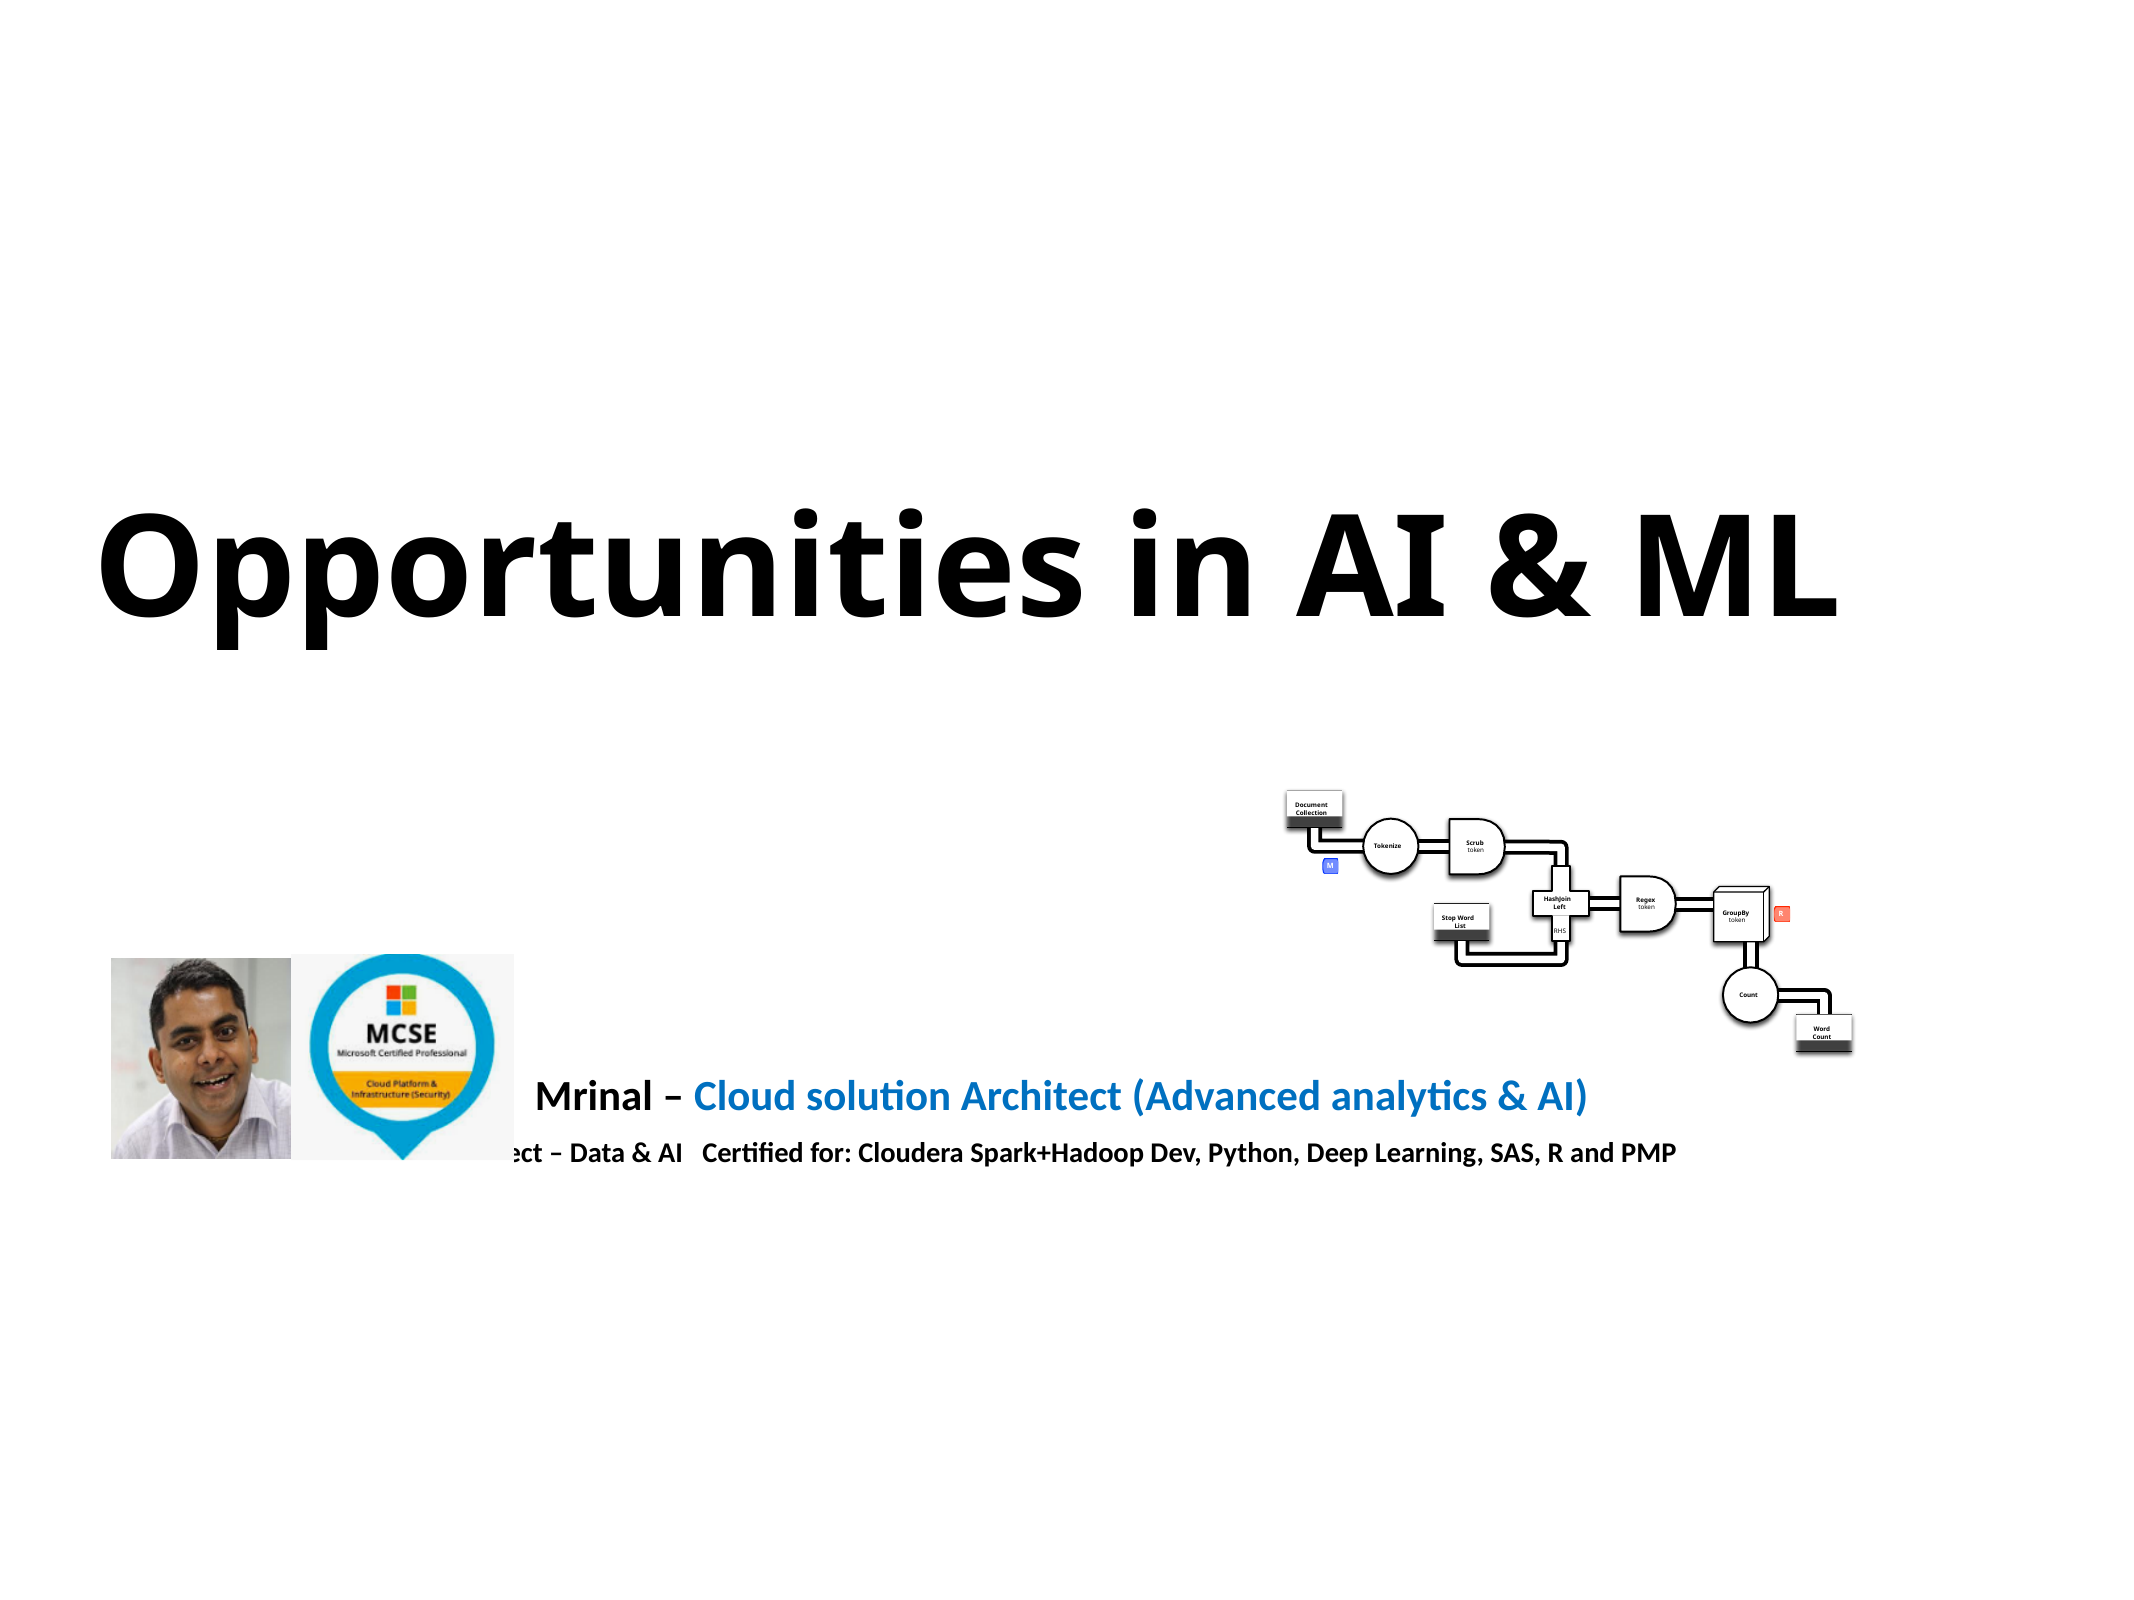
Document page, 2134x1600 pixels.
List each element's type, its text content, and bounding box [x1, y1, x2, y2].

text_box [1355, 847, 1365, 859]
text_box Word Count [1796, 1014, 1852, 1041]
text_box Scrub token [1464, 836, 1490, 854]
title Opportunities in AI & ML [91, 473, 2105, 743]
picture [110, 954, 514, 1165]
text_box [1314, 828, 1363, 847]
text_box R [1776, 907, 1787, 918]
text_box [1449, 819, 1505, 859]
text_box [1363, 818, 1419, 859]
text_box [1355, 813, 1427, 846]
text_box [1776, 962, 1787, 995]
text_box Tokenize [1371, 839, 1409, 850]
text_box [1416, 847, 1427, 859]
picture [328, 974, 476, 1121]
text_box Document Collection [1286, 790, 1343, 817]
text_box [1789, 1009, 1858, 1061]
text_box [1776, 997, 1787, 1034]
text_box [1441, 847, 1449, 859]
text_box [1776, 906, 1791, 923]
text_box Mrinal – Cloud solution Architect (Advanced analytics & AI) Architect – Data & AI Certified for: Cloudera Spark+Hadoop Dev, Python, Deep Learning, SAS, R and PMP [299, 859, 1776, 1213]
text_box [1441, 813, 1514, 847]
text_box [1279, 785, 1351, 838]
text_box [1505, 847, 1562, 859]
text_box [1779, 995, 1825, 1014]
text_box [1503, 848, 1514, 859]
